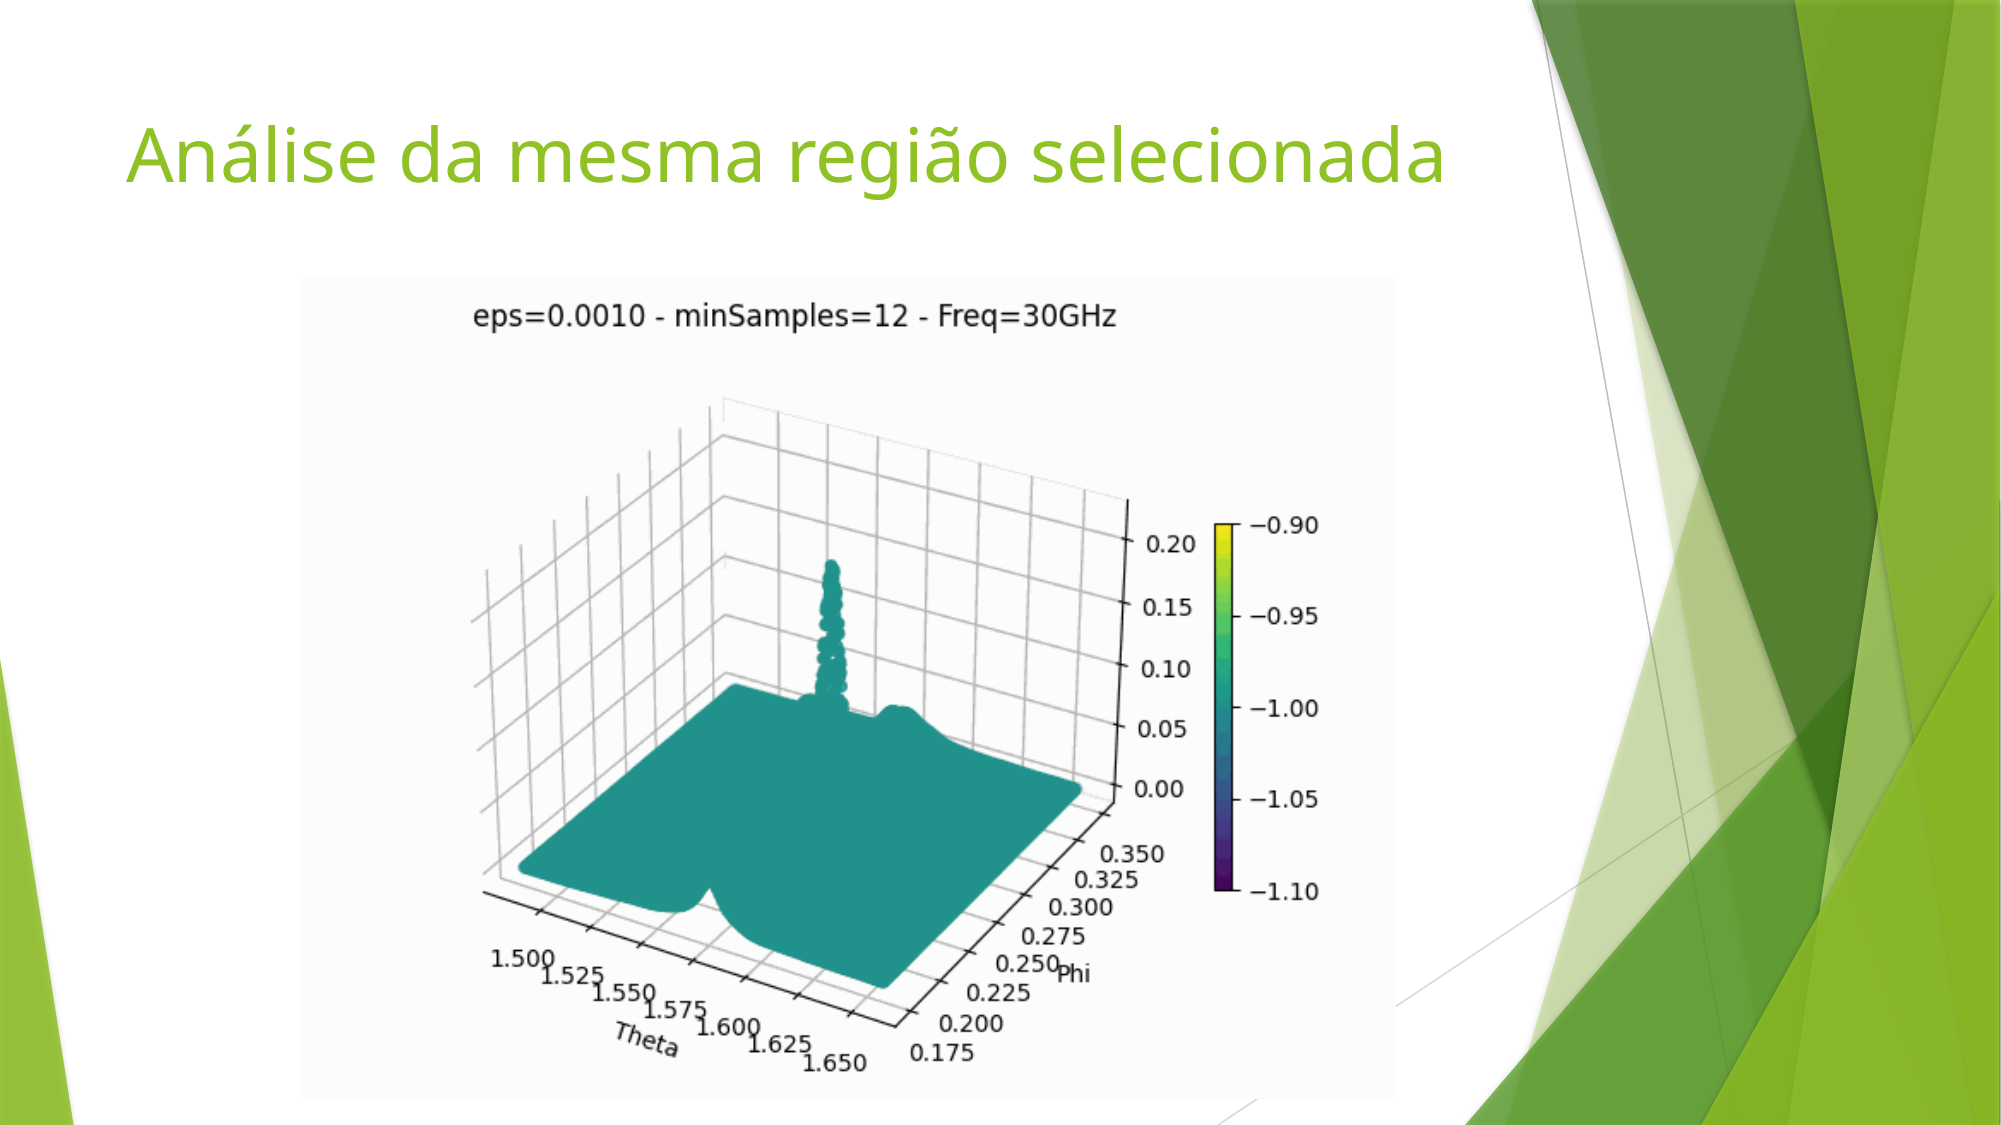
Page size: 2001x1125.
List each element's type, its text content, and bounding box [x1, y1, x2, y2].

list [299, 276, 1396, 1100]
title Análise da mesma região selecionada [111, 99, 1522, 317]
